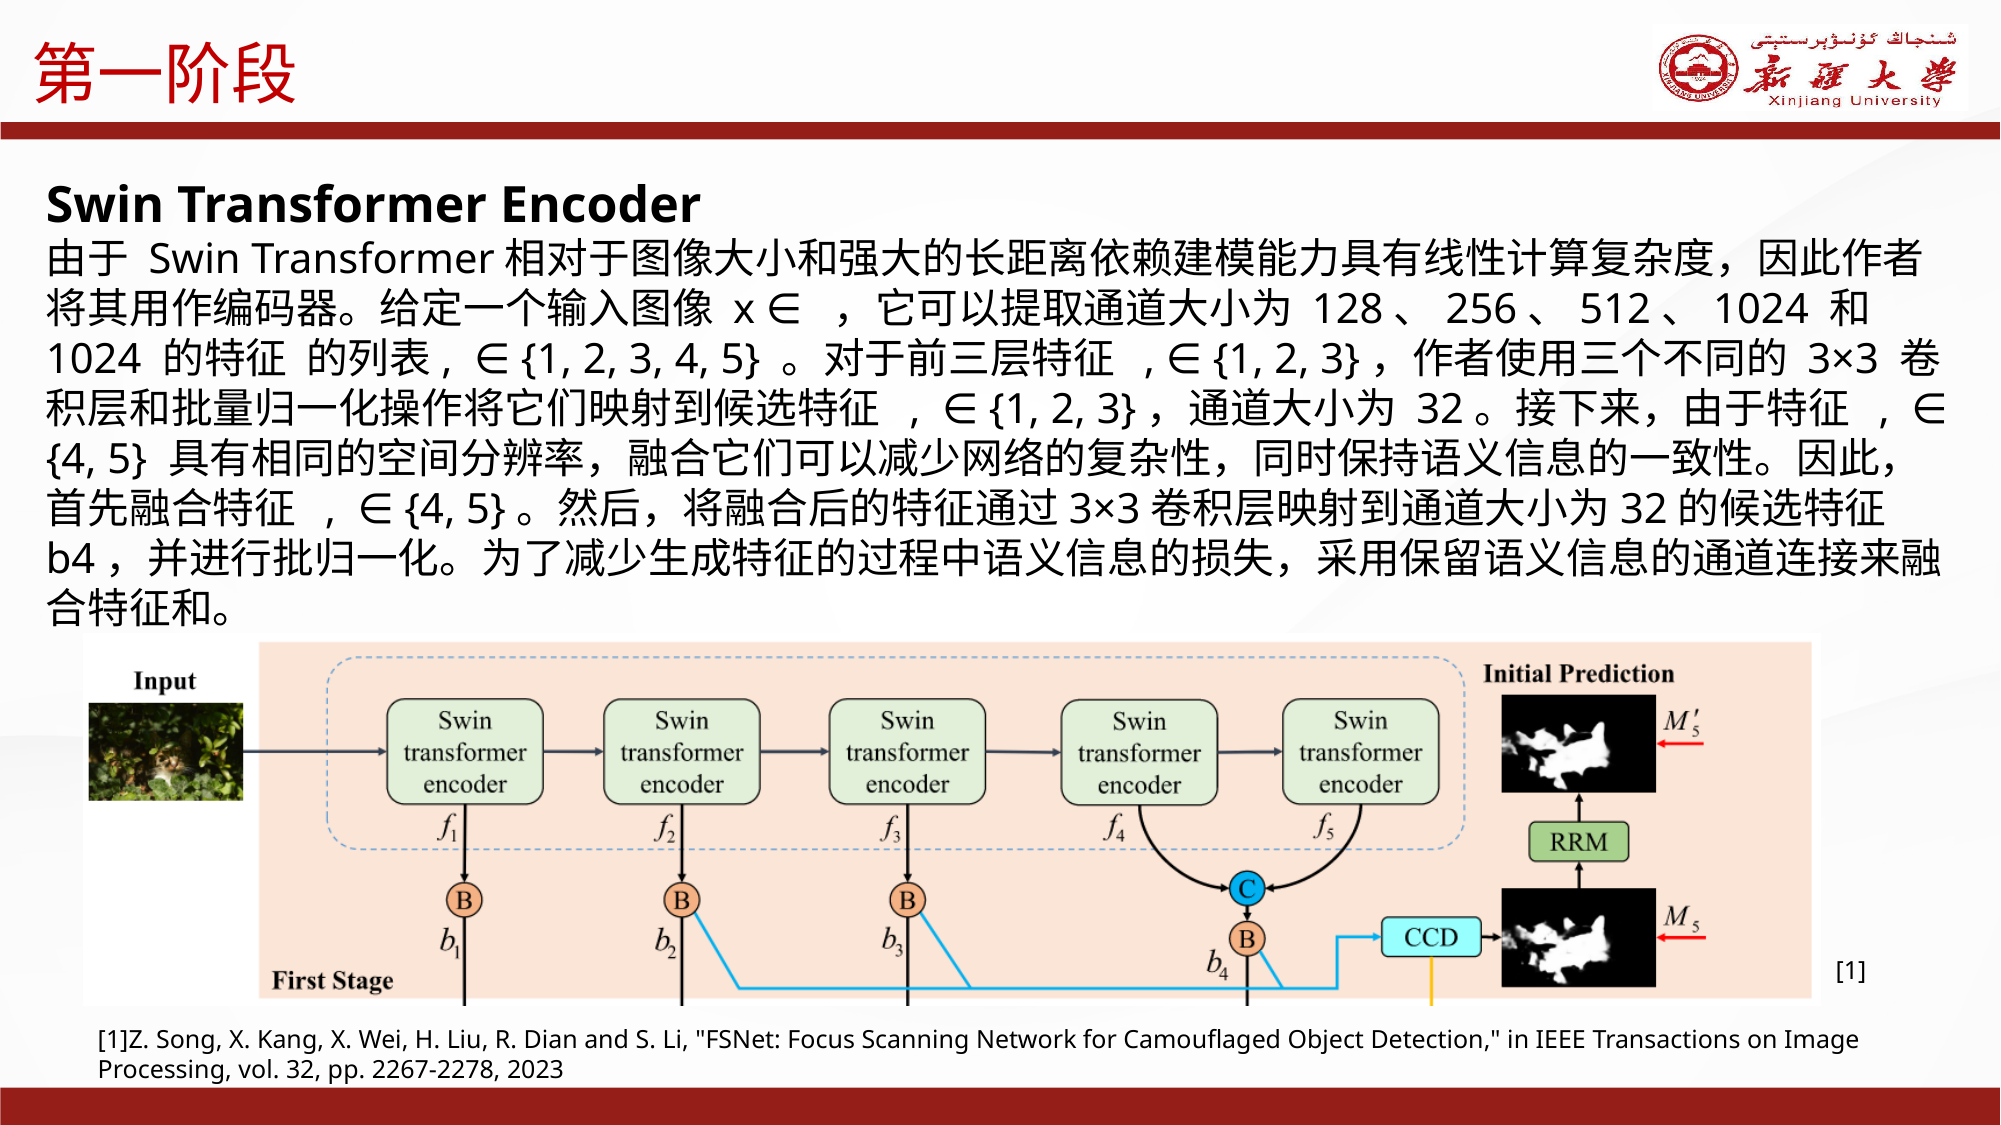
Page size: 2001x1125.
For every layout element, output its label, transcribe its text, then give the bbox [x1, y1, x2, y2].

text_box [0, 1086, 2000, 1125]
picture [0, 140, 2000, 1086]
text_box [0, 121, 2000, 140]
text_box [1]Z. Song, X. Kang, X. Wei, H. Liu, R. Dian and S. Li, "FSNet: Focus Scanning Network for Camouflaged Object Detection," in IEEE Transactions on Image Processing, vol. 32, pp. 2267-2278, 2023 [82, 1016, 1950, 1077]
text_box [1] [1821, 946, 1884, 988]
text_box 第一阶段 [31, 24, 1423, 113]
picture [0, 0, 2000, 121]
